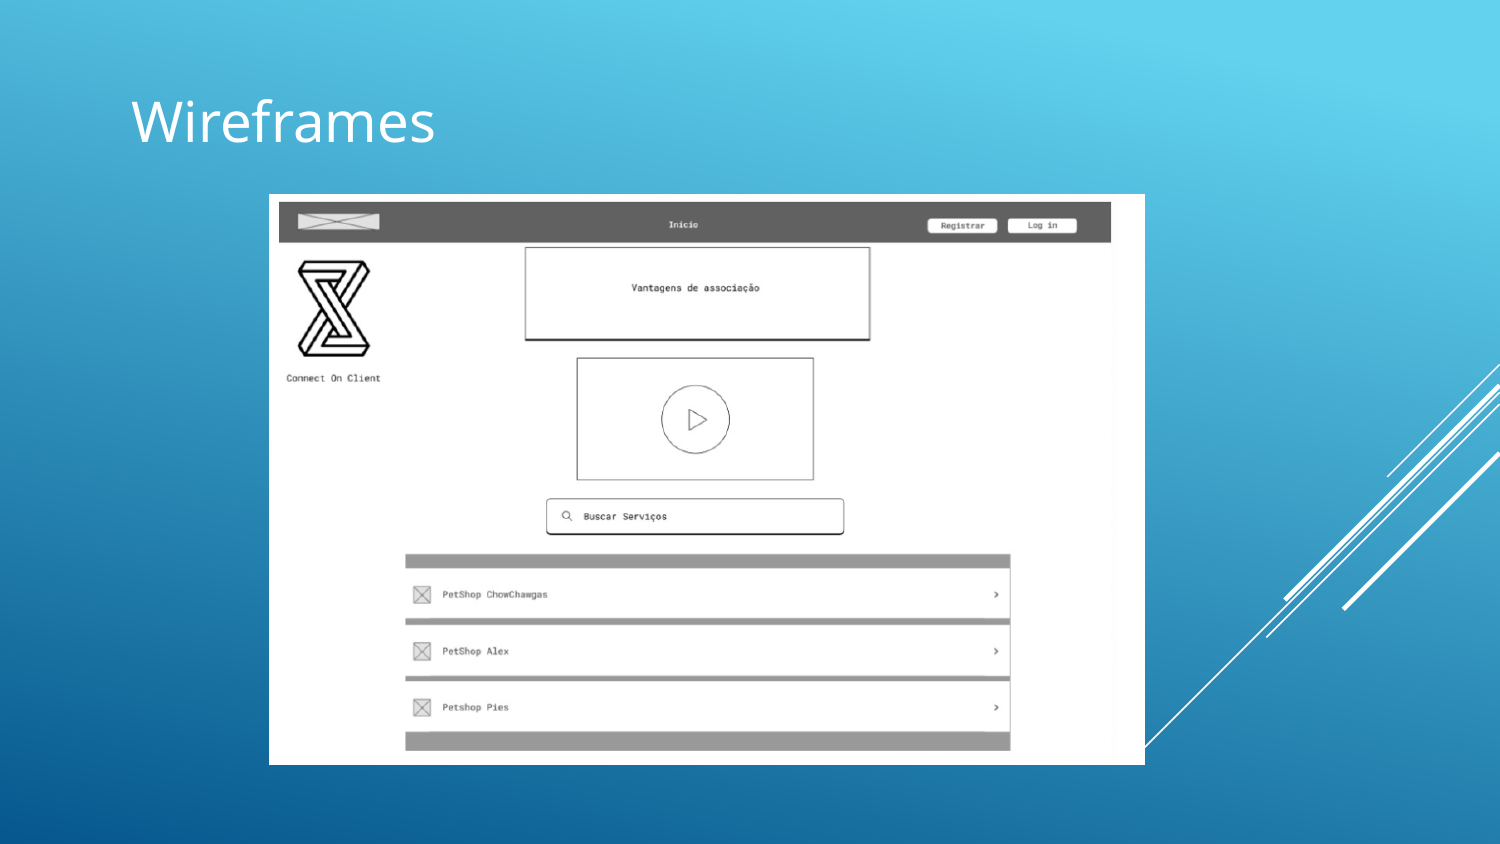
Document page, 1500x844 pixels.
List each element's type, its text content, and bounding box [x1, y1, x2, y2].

picture [269, 194, 1145, 765]
title Wireframes [120, 45, 1171, 195]
